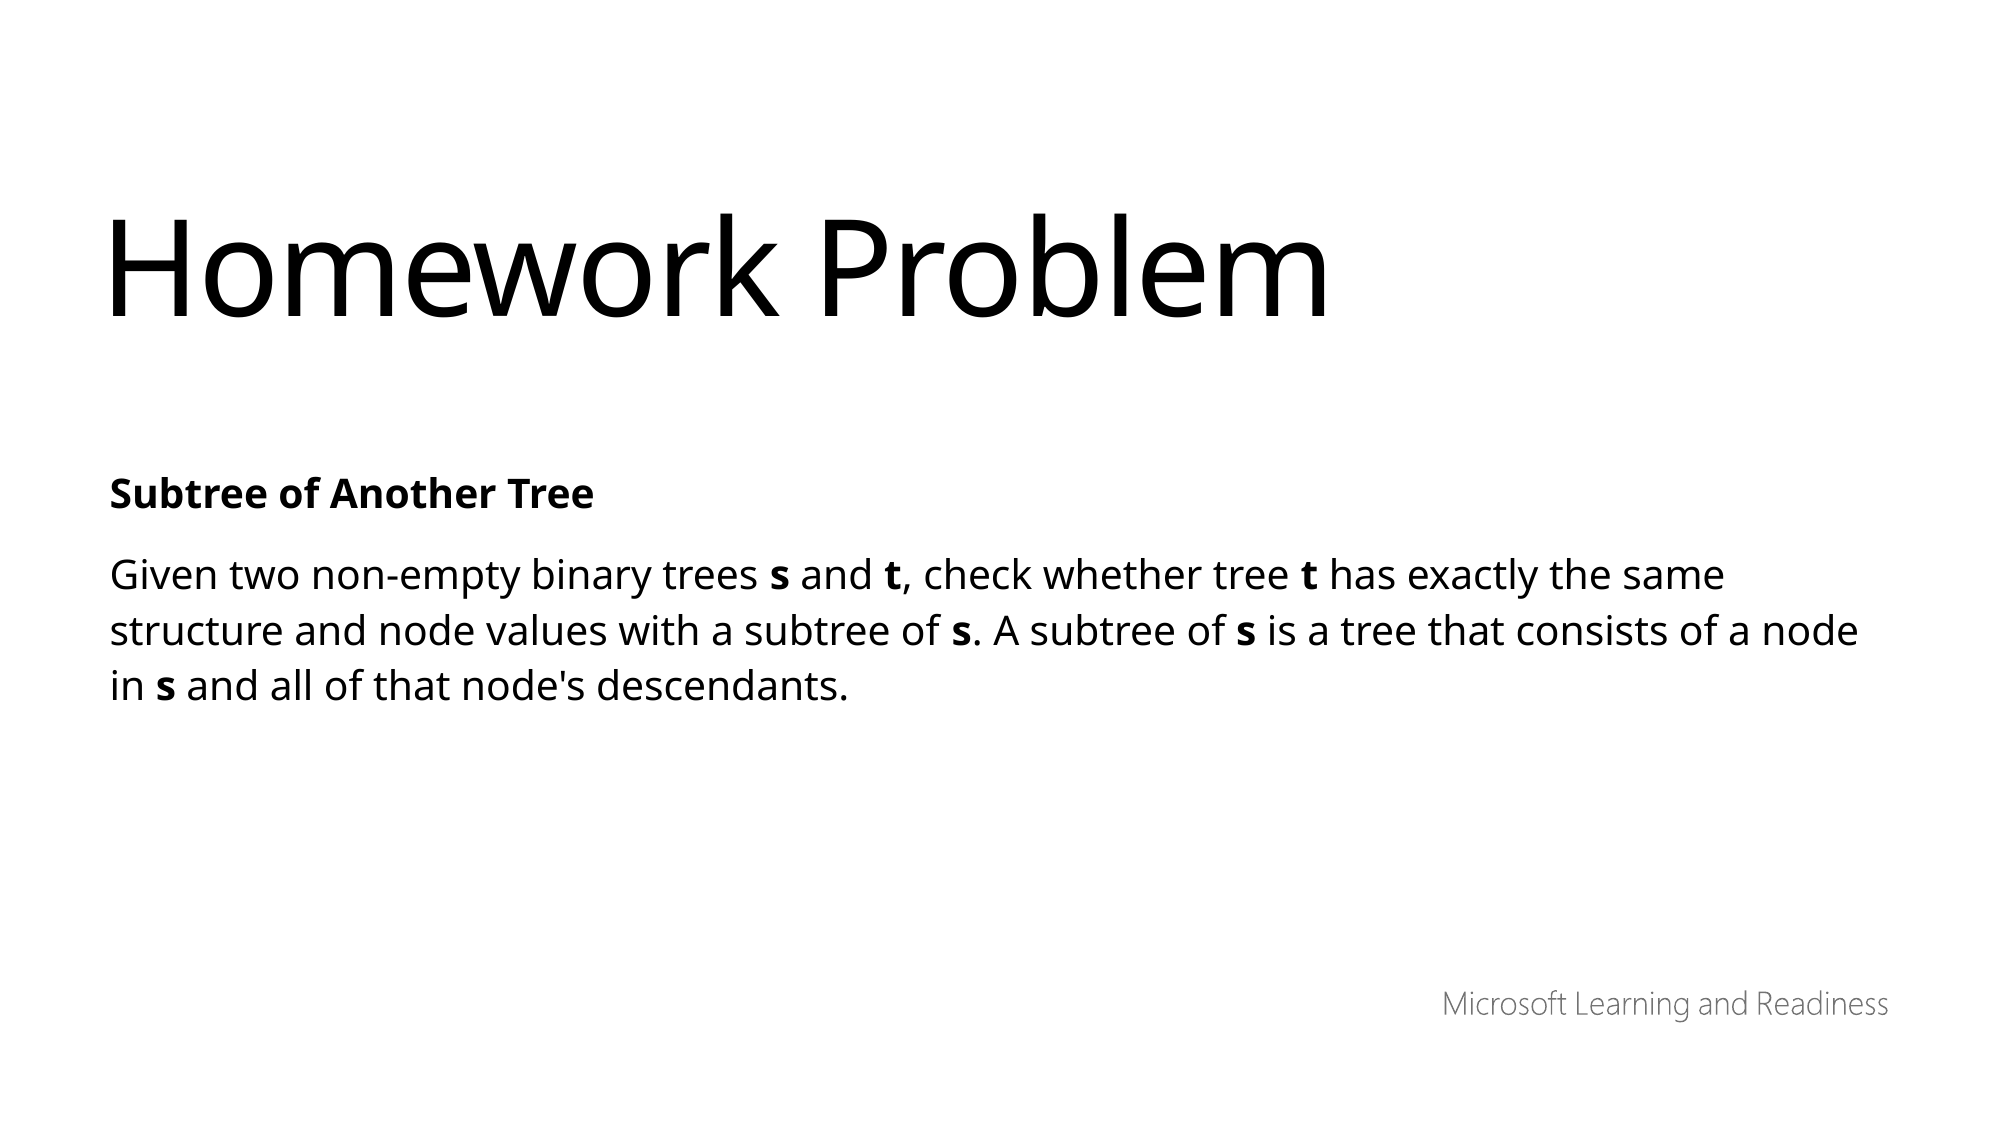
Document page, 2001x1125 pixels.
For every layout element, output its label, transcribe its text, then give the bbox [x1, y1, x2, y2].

list Homework Problem [100, 200, 1876, 327]
list Subtree of Another Tree Given two non-empty binary trees s and t, check whether tree t has exactly the same structure and node values with a subtree of s. A subtree of s is a tree that consists of a node in s and all of that node's descendants. [109, 461, 1877, 951]
